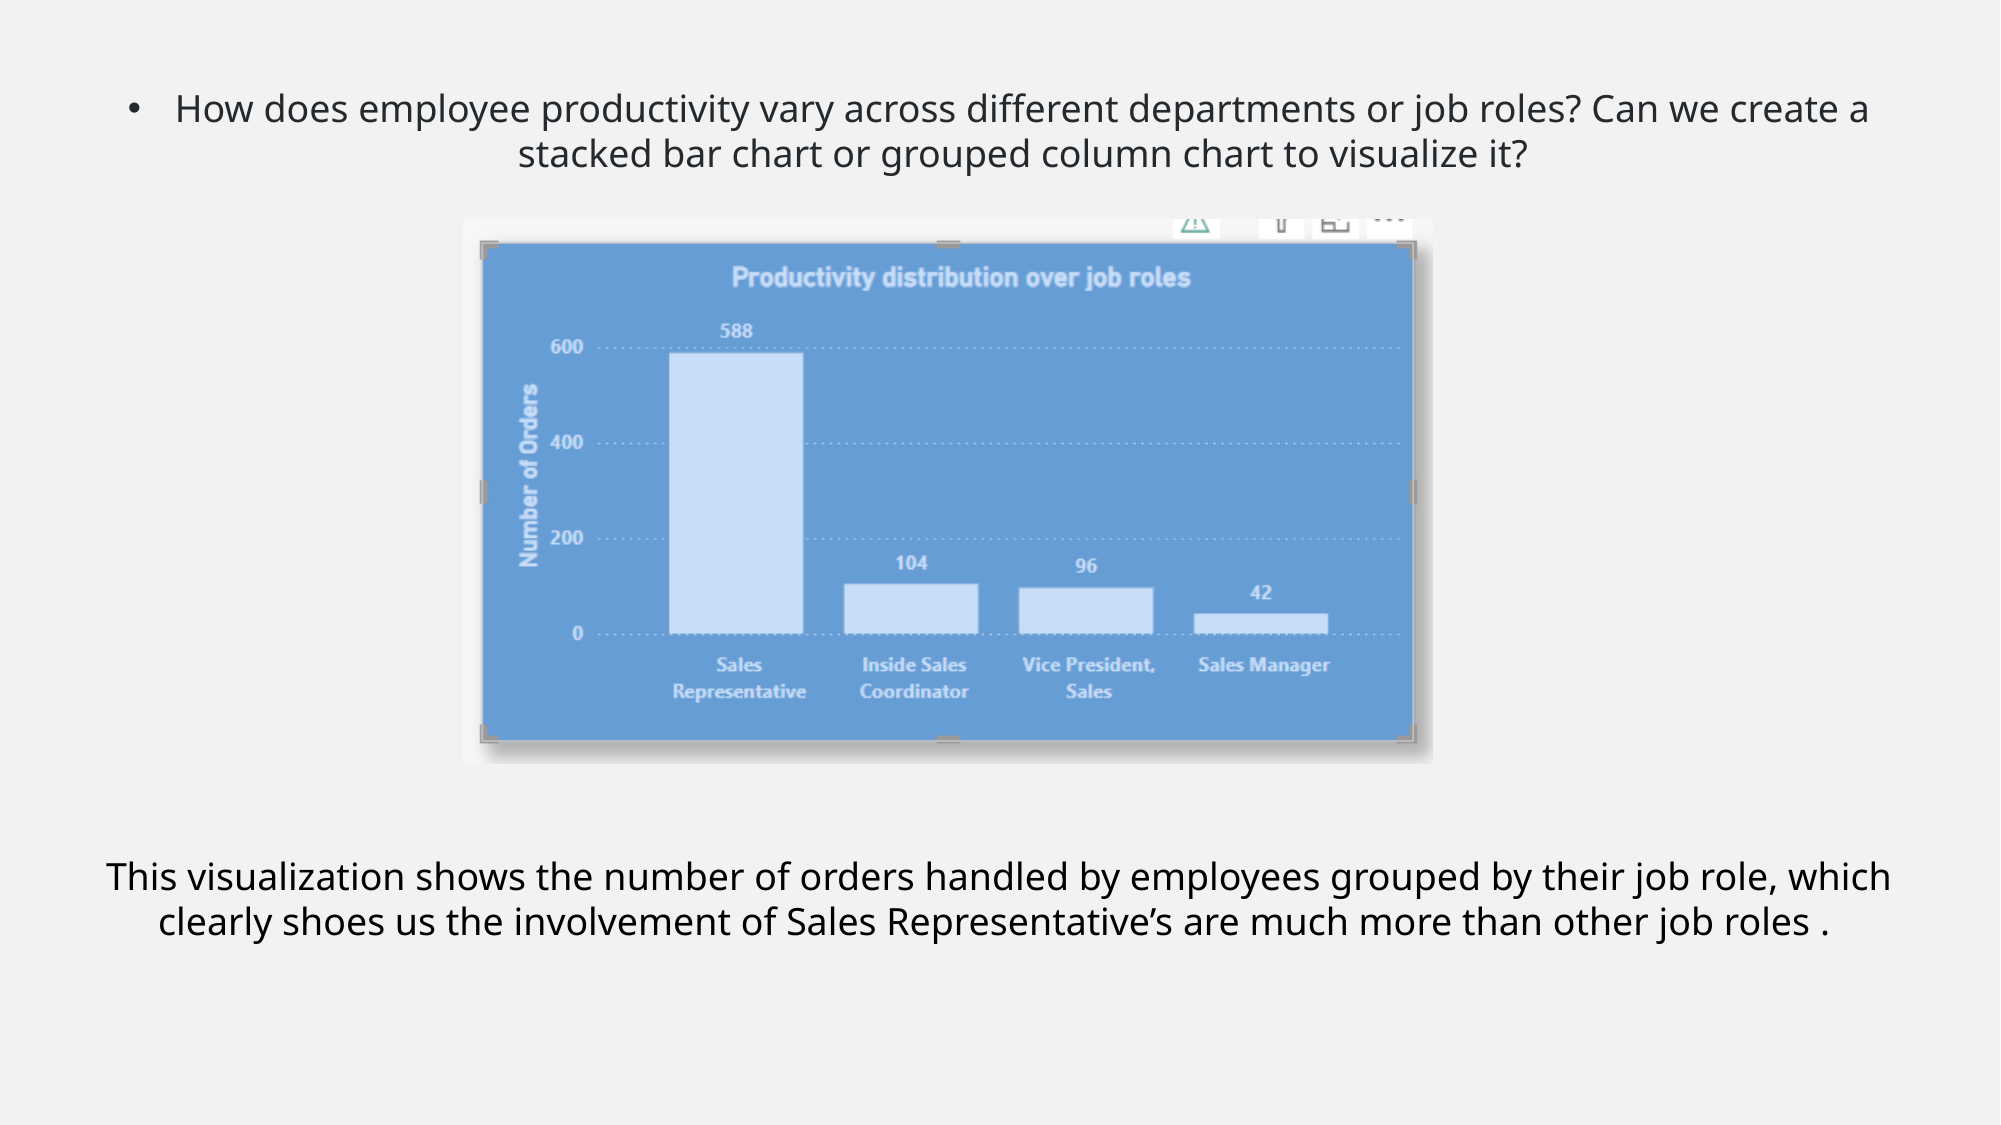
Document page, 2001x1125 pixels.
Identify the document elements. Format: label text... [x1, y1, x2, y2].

text_box How does employee productivity vary across different departments or job roles? Can we create a stacked bar chart or grouped column chart to visualize it? [71, 77, 1929, 182]
picture [463, 219, 1433, 764]
text_box This visualization shows the number of orders handled by employees grouped by their job role, which clearly shoes us the involvement of Sales Representative’s are much more than other job roles . [71, 845, 1929, 951]
